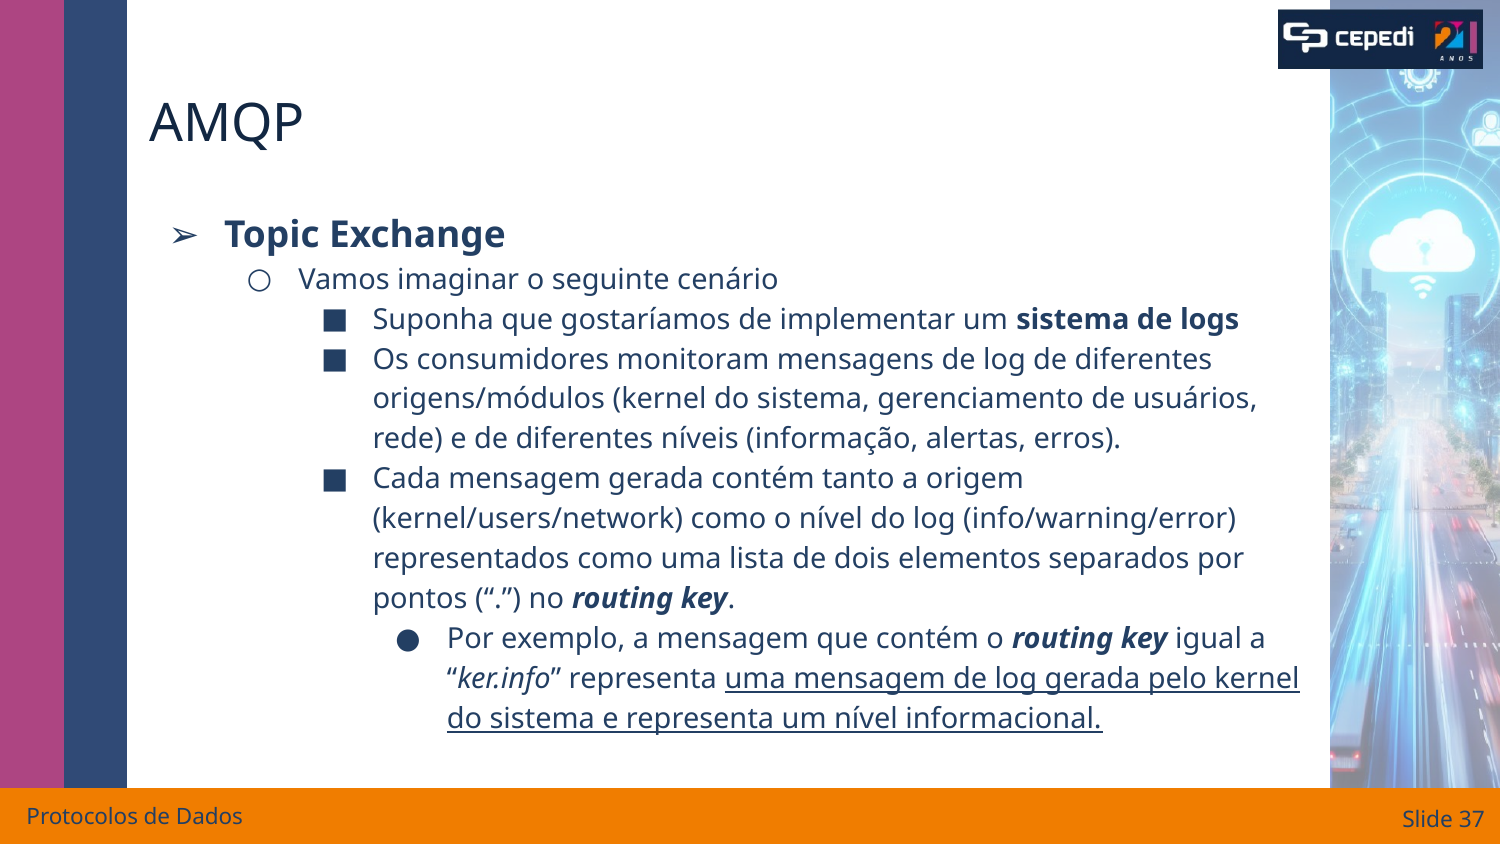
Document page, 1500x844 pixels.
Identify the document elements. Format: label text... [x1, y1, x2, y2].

list Topic Exchange Vamos imaginar o seguinte cenário Suponha que gostaríamos de implementar um sistema de logs Os consumidores monitoram mensagens de log de diferentes origens/módulos (kernel do sistema, gerenciamento de usuários, rede) e de diferentes níveis (informação, alertas, erros). Cada mensagem gerada contém tanto a origem (kernel/users/network) como o nível do log (info/warning/error) representados como uma lista de dois elementos separados por pontos (“.”) no routing key. Por exemplo, a mensagem que contém o routing key igual a “ker.info” representa uma mensagem de log gerada pelo kernel do sistema e representa um nível informacional. [134, 189, 1339, 750]
slide_number Slide ‹#› [1277, 789, 1500, 844]
title AMQP [134, 72, 1339, 167]
picture [0, 0, 1500, 844]
subtitle Protocolos de Dados [11, 782, 677, 844]
